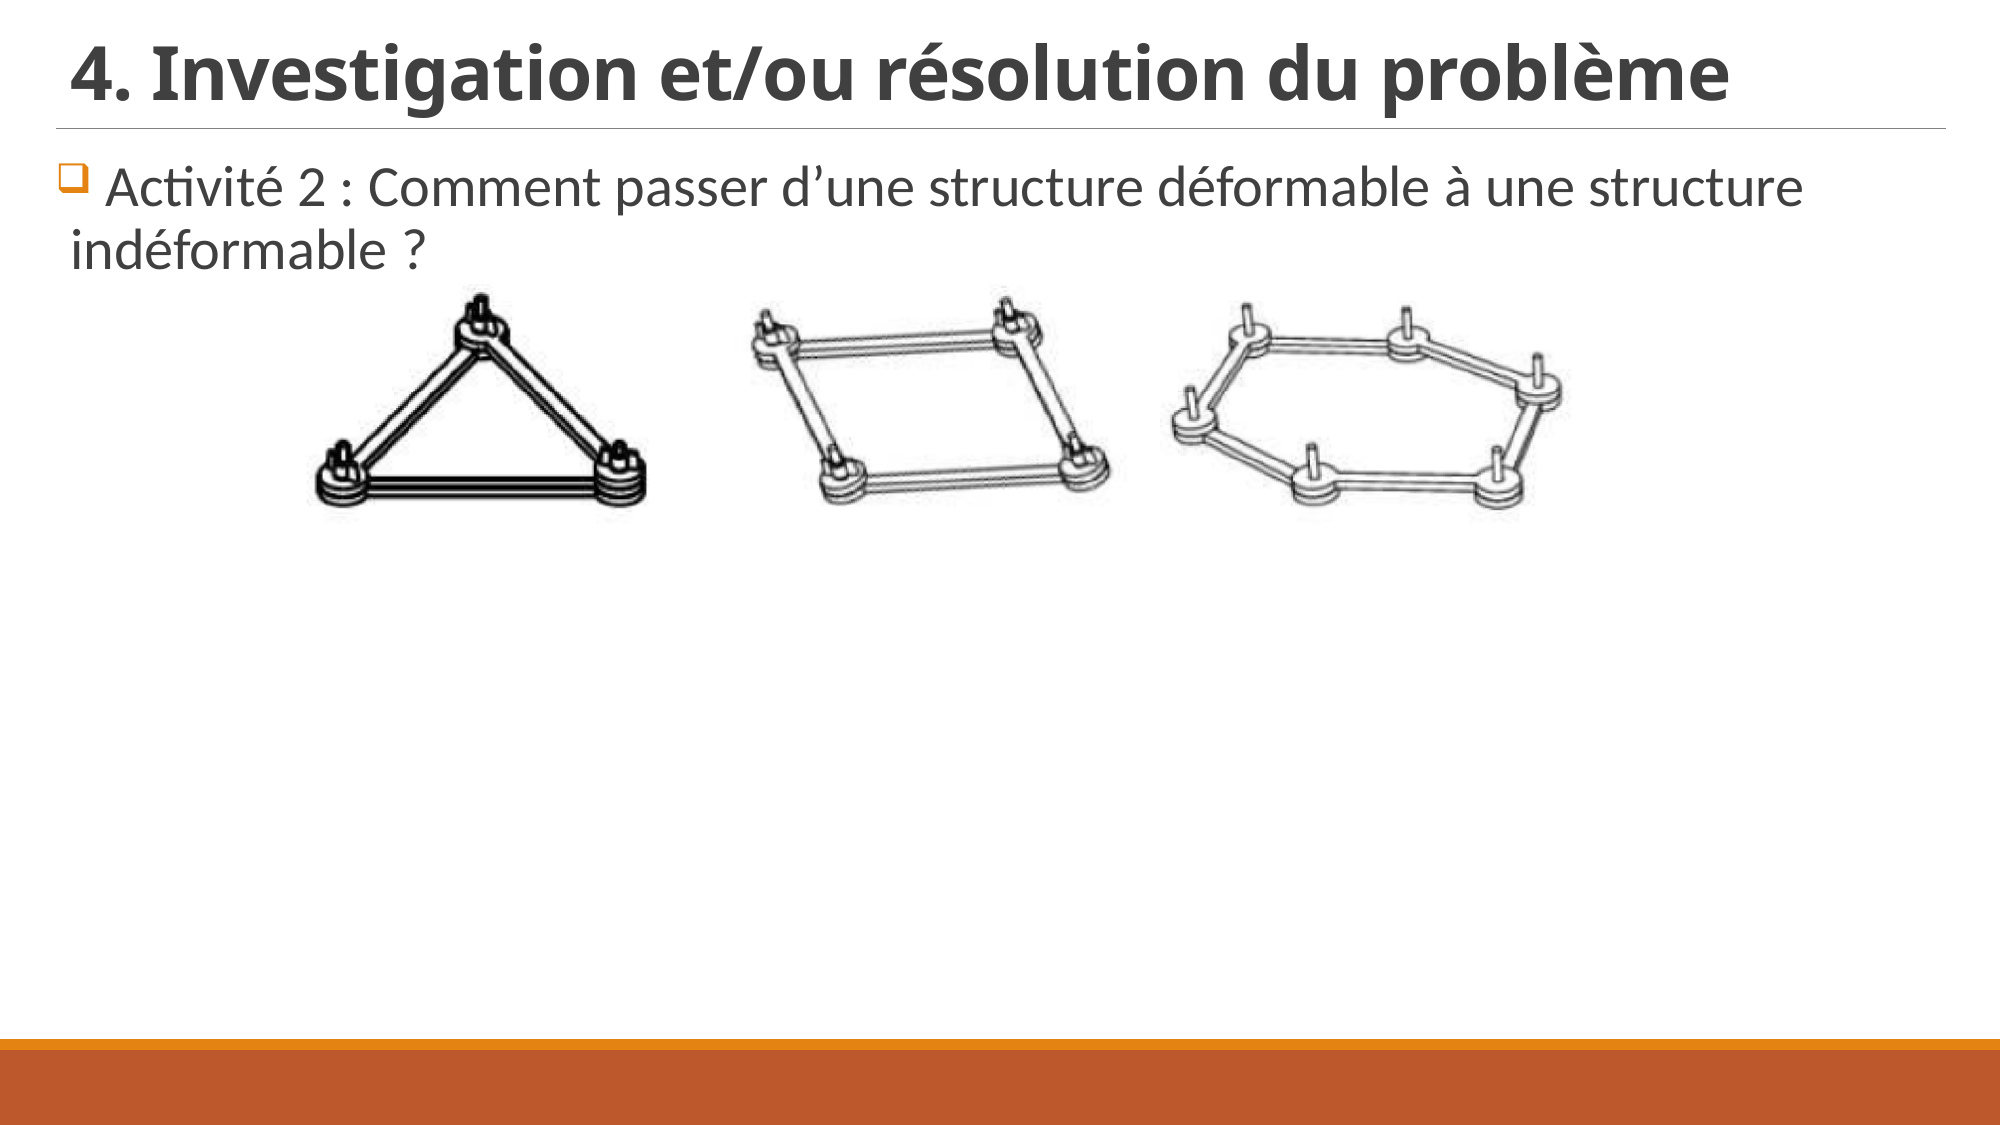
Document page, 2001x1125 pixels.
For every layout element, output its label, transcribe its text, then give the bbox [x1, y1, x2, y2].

title 4. Investigation et/ou résolution du problème [55, 0, 1949, 124]
list Activité 2 : Comment passer d’une structure déformable à une structure indéformable ? [55, 148, 1949, 1020]
picture [262, 278, 1617, 527]
